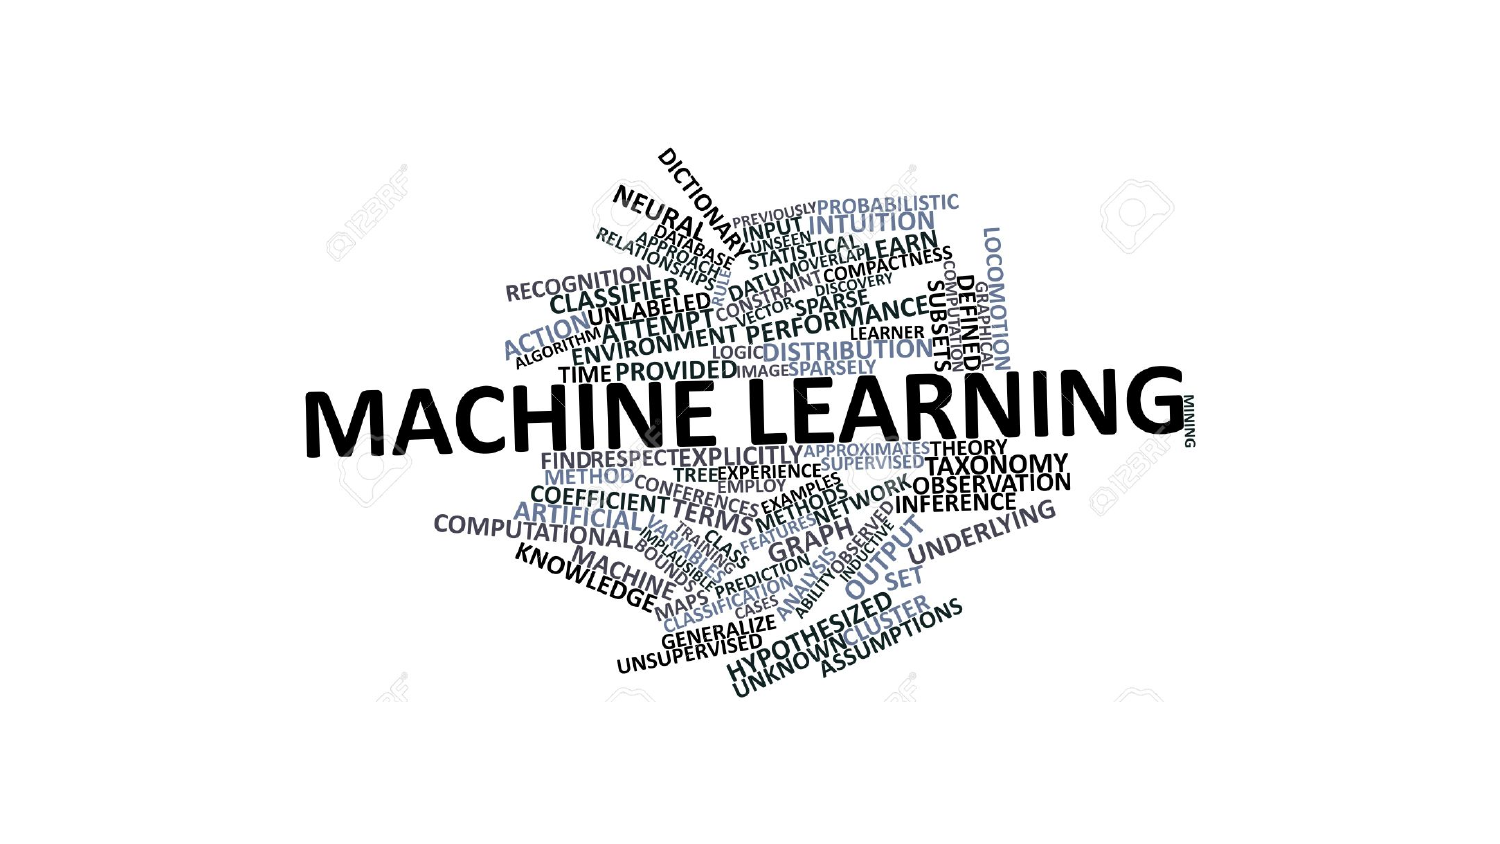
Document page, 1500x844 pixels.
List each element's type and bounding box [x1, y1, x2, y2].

picture [300, 141, 1200, 702]
